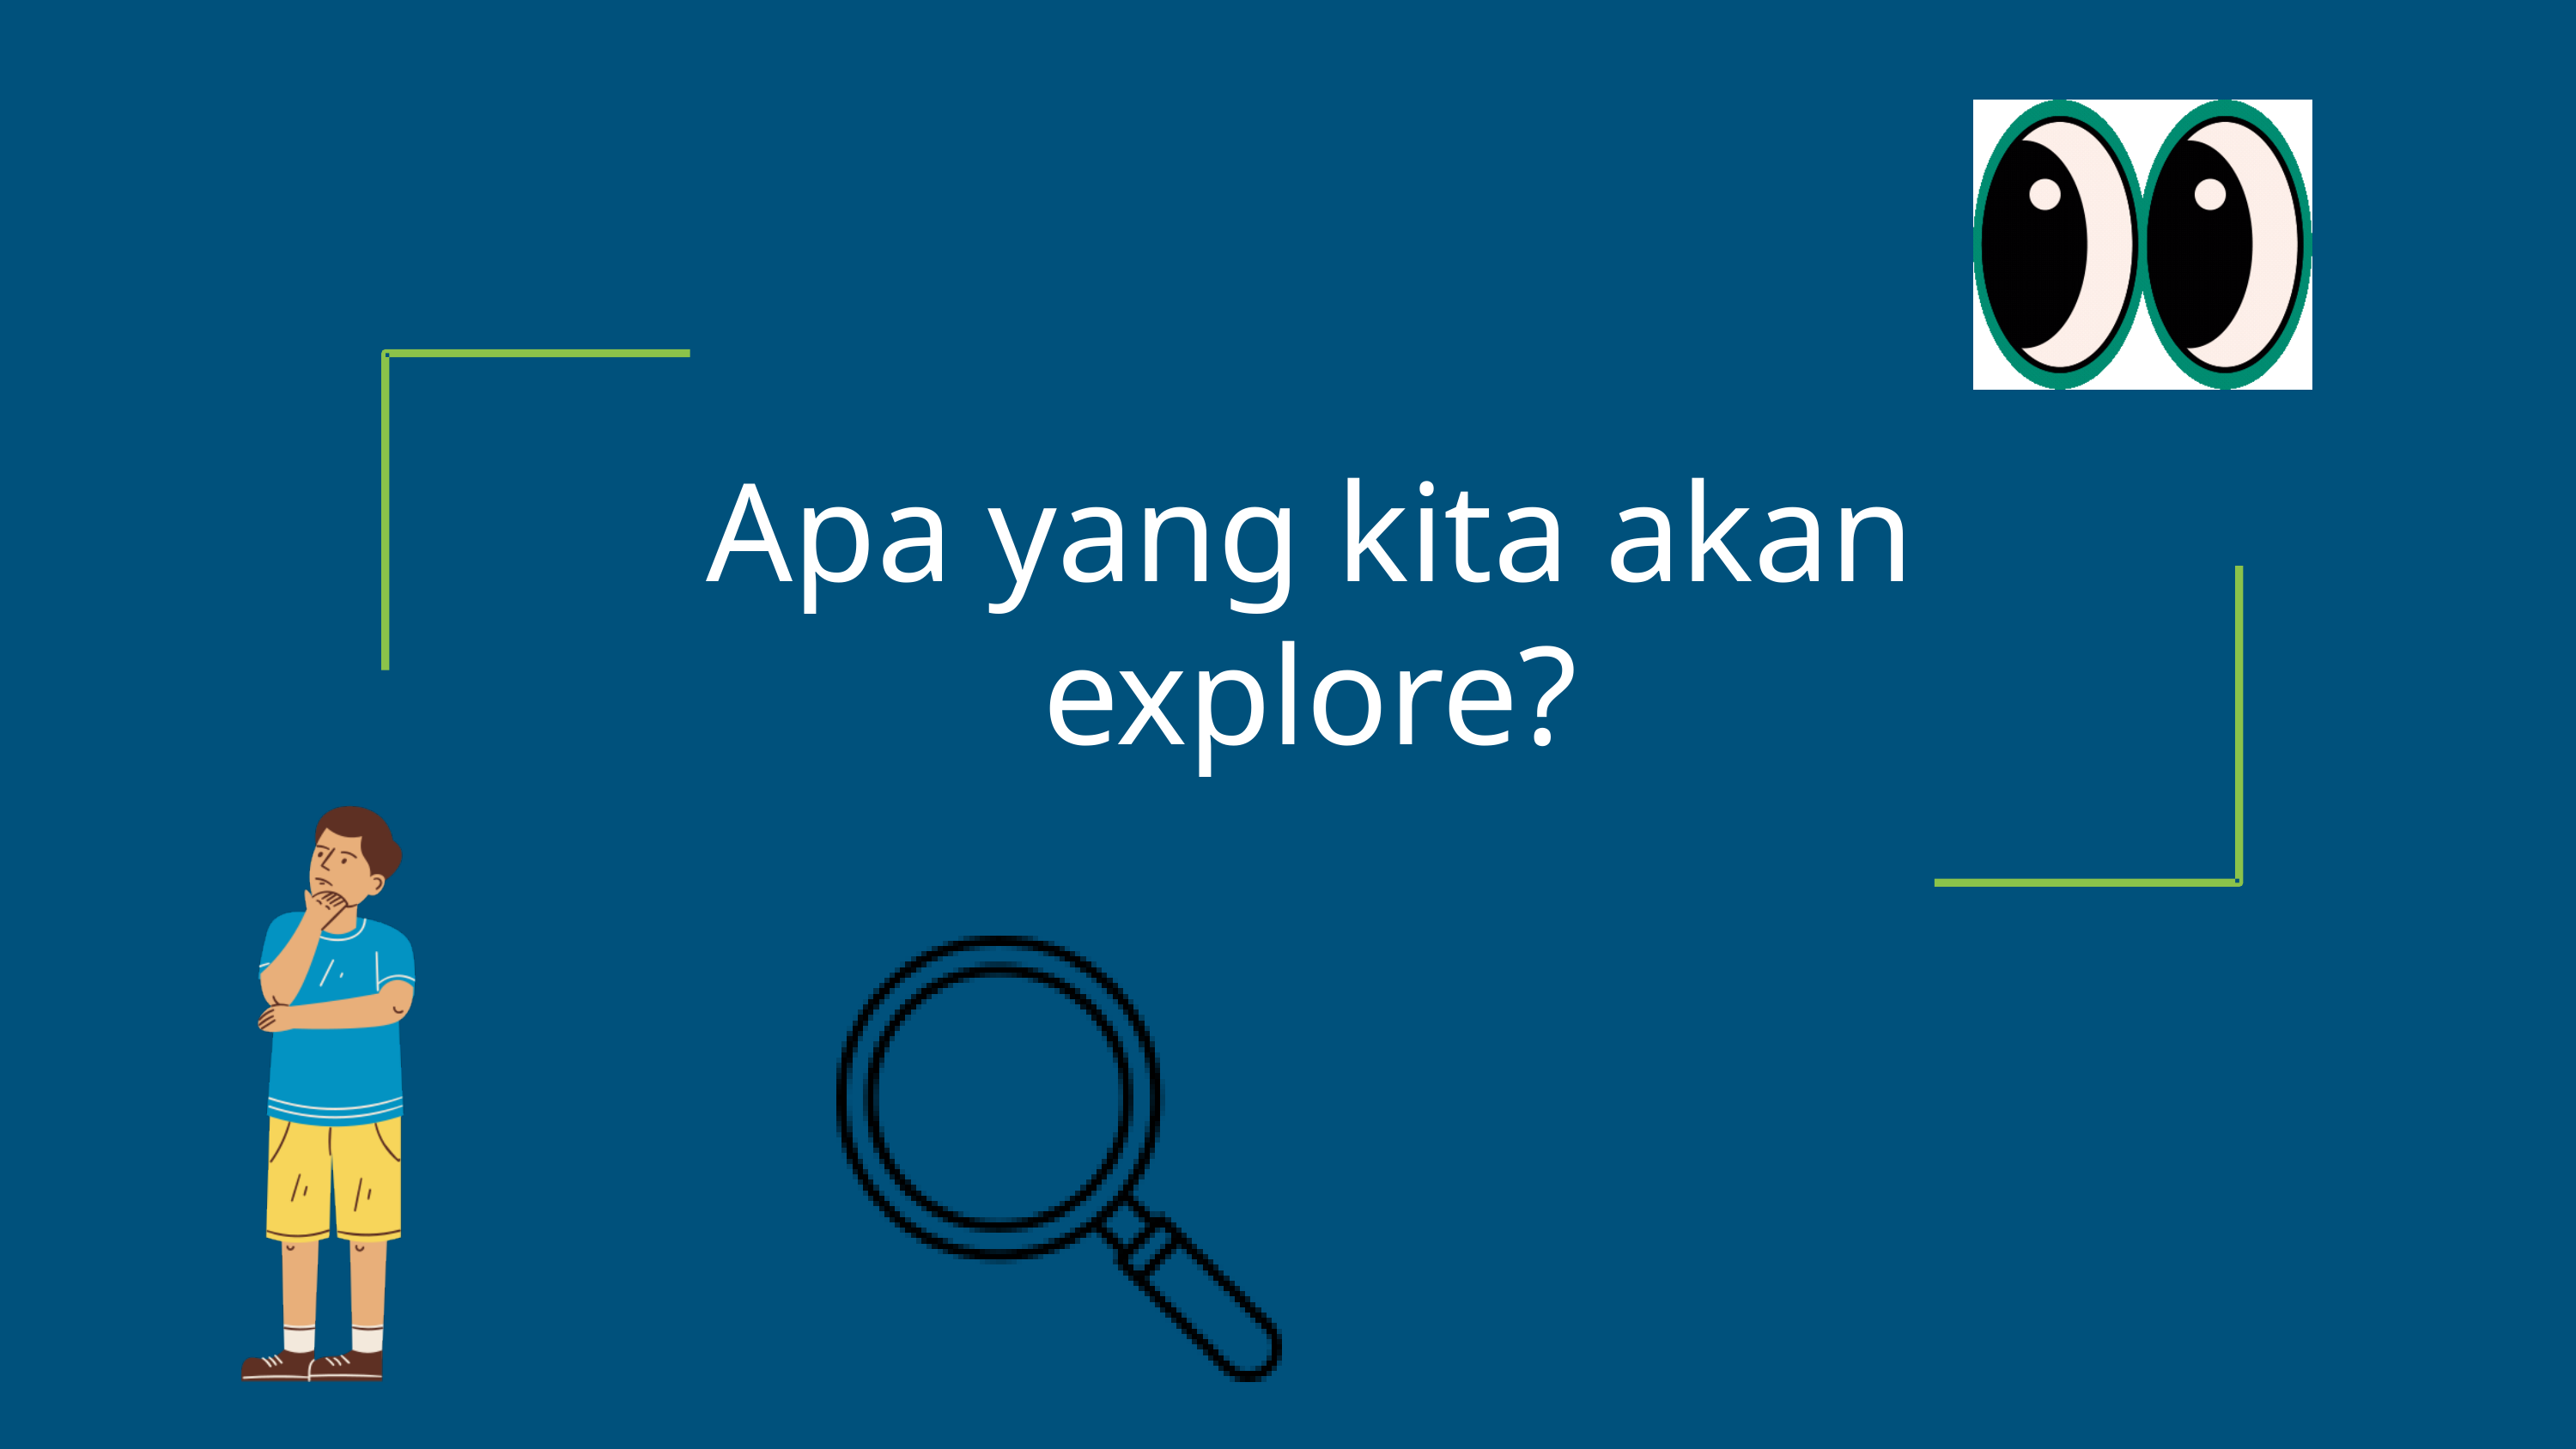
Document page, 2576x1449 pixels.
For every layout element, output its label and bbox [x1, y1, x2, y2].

picture [1974, 100, 2312, 389]
text_box [477, 576, 1925, 773]
text_box [380, 349, 695, 675]
text_box [240, 802, 416, 1382]
text_box [1929, 561, 2244, 888]
text_box [821, 936, 1289, 1382]
